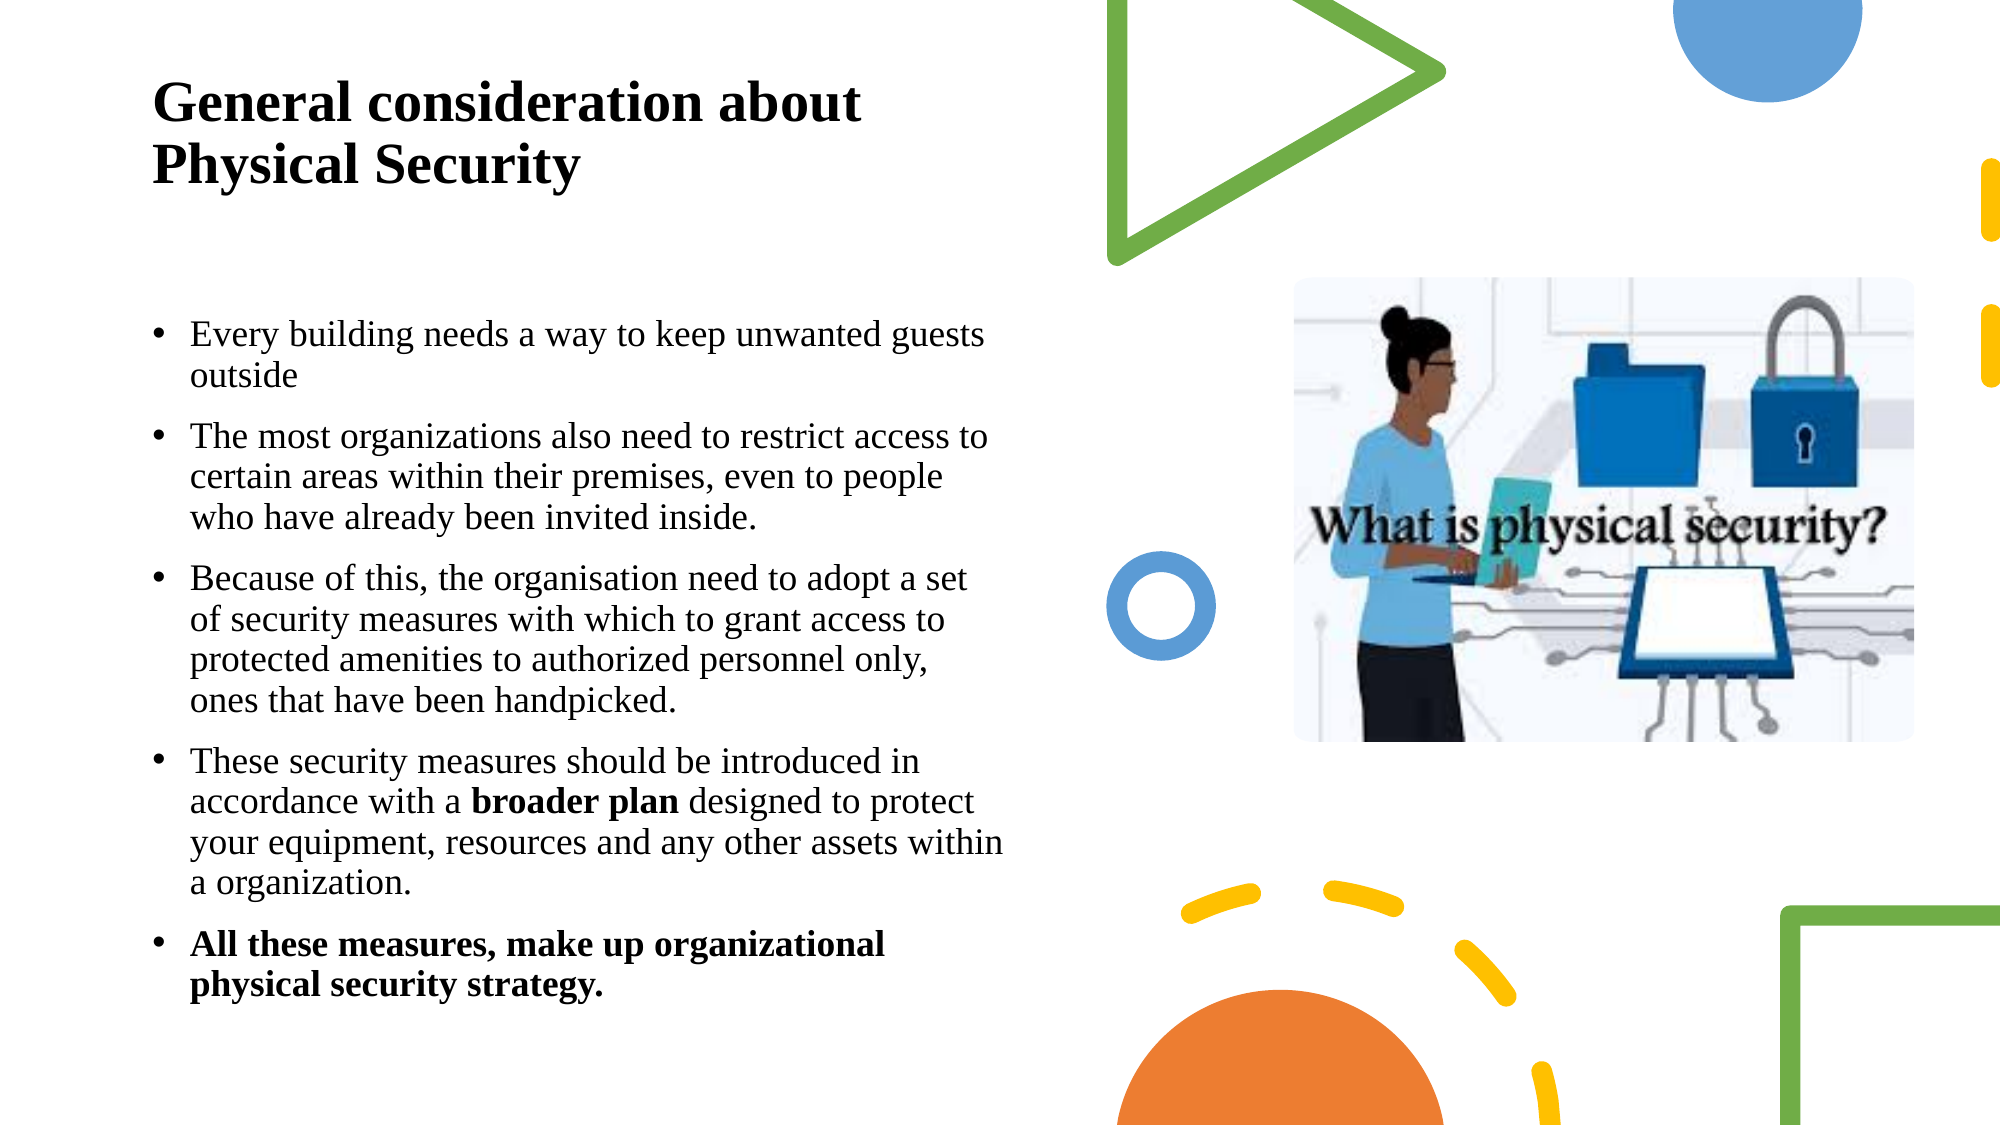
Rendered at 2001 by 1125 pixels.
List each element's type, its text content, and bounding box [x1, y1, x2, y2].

text_box [0, 0, 2000, 1125]
text_box [1671, 0, 1864, 104]
text_box [1323, 880, 1405, 918]
text_box [1780, 905, 2000, 1125]
text_box [1115, 988, 1445, 1125]
text_box [1180, 883, 1261, 924]
title General consideration about Physical Security [137, 59, 1023, 241]
text_box [1454, 939, 1517, 1007]
list Every building needs a way to keep unwanted guests outside The most organizations also need to restrict access to certain areas within their premises, even to people who have already been invited inside. Because of this, the organisation need to adopt a set of security measures with which to grant access to protected amenities to authorized personnel only, ones that have been handpicked. These security measures should be introduced in accordance with a broader plan designed to protect your equipment, resources and any other assets within a organization. All these measures, make up organizational physical security strategy. [137, 241, 1023, 1014]
picture [1293, 277, 1915, 742]
text_box [1531, 1061, 1561, 1125]
text_box [1115, 560, 1207, 652]
text_box [1107, 0, 1447, 267]
